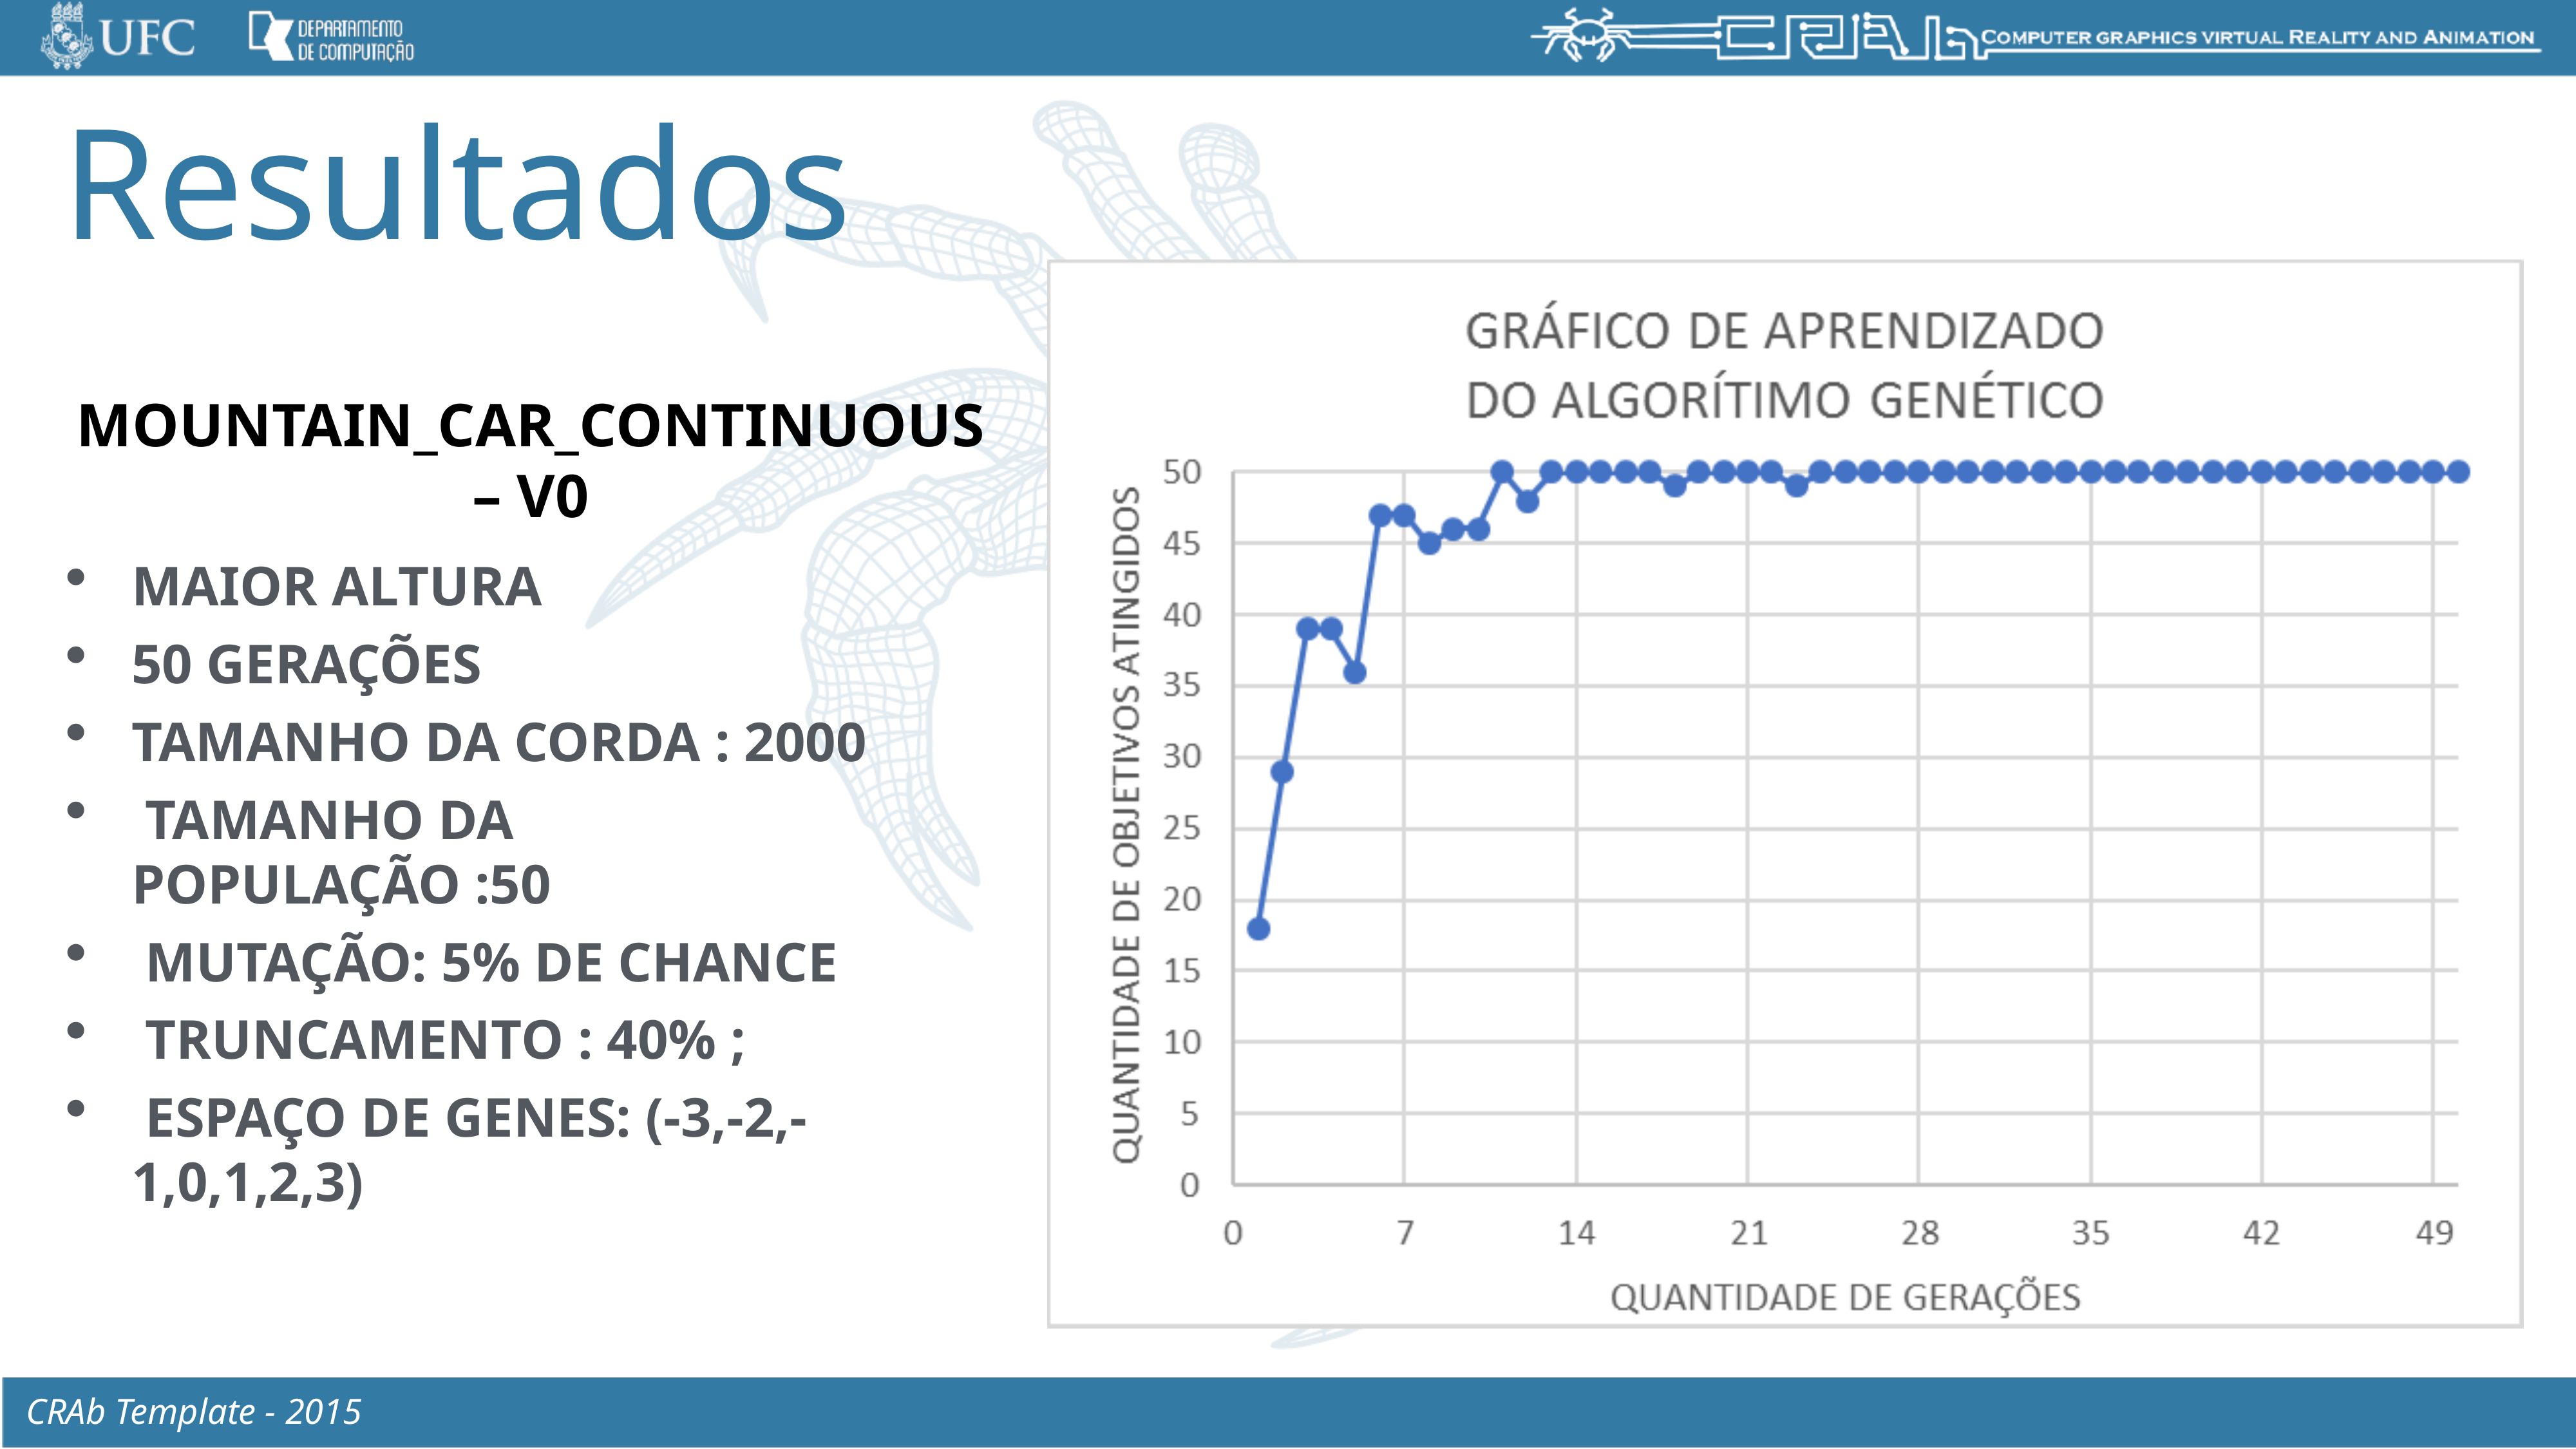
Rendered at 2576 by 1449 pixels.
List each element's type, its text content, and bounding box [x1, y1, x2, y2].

text_box MOUNTAIN_CAR_CONTINUOUS – V0 [62, 379, 999, 538]
picture [0, 0, 2576, 1449]
list MAIOR ALTURA 50 GERAÇÕES TAMANHO DA CORDA : 2000 TAMANHO DA POPULAÇÃO :50 MUTAÇÃO: 5% DE CHANCE TRUNCAMENTO : 40% ; ESPAÇO DE GENES: (-3,-2,-1,0,1,2,3) [62, 552, 949, 1090]
title Resultados [62, 86, 2466, 413]
